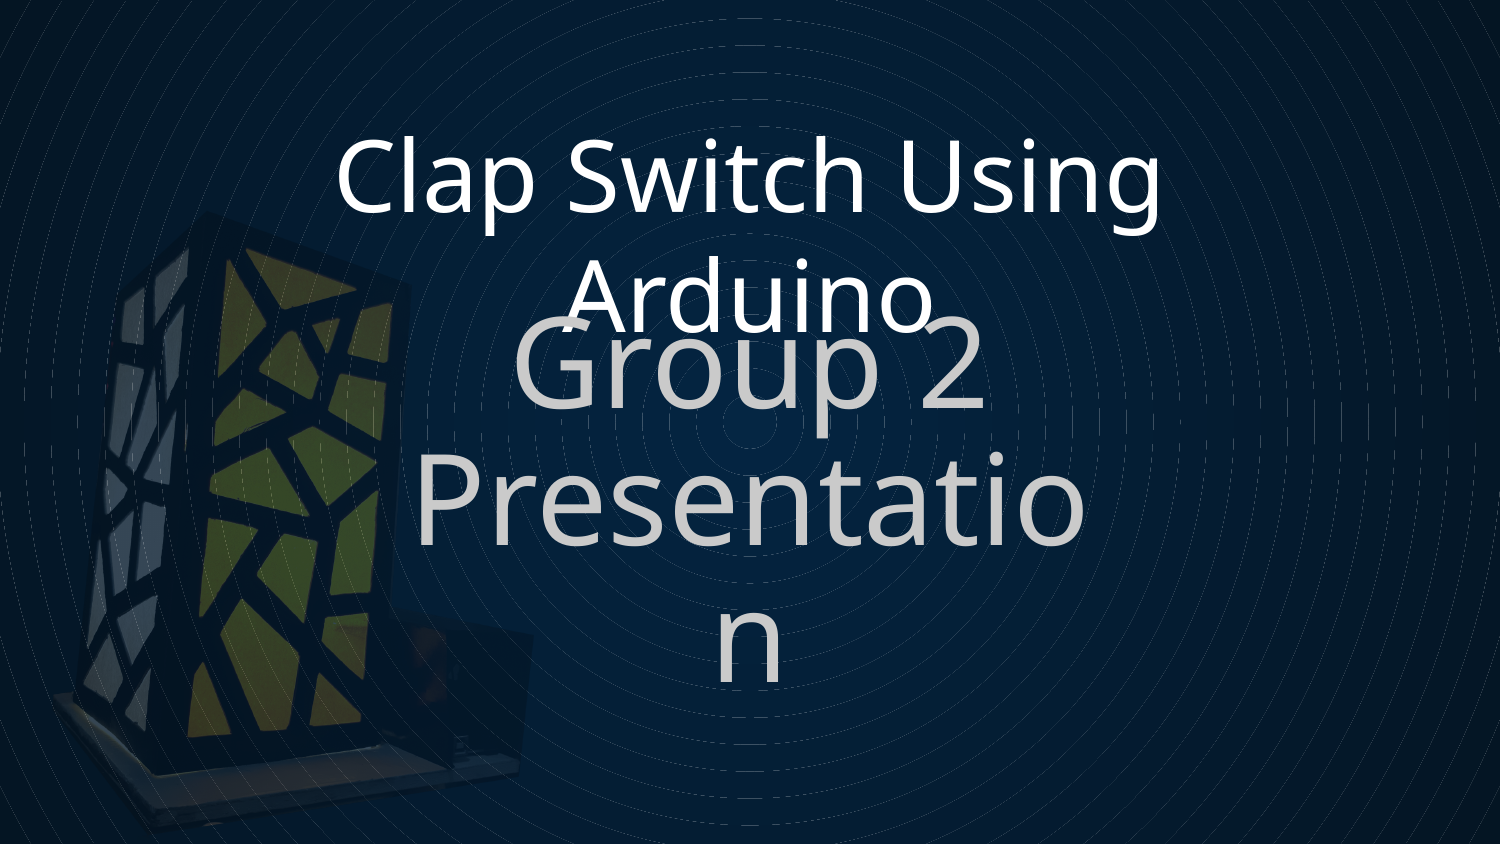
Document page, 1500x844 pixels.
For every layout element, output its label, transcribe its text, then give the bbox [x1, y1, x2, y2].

text_box Clap Switch Using Arduino [594, 97, 1373, 403]
text_box Group 2 Presentation [594, 284, 1127, 844]
picture [0, 73, 589, 844]
